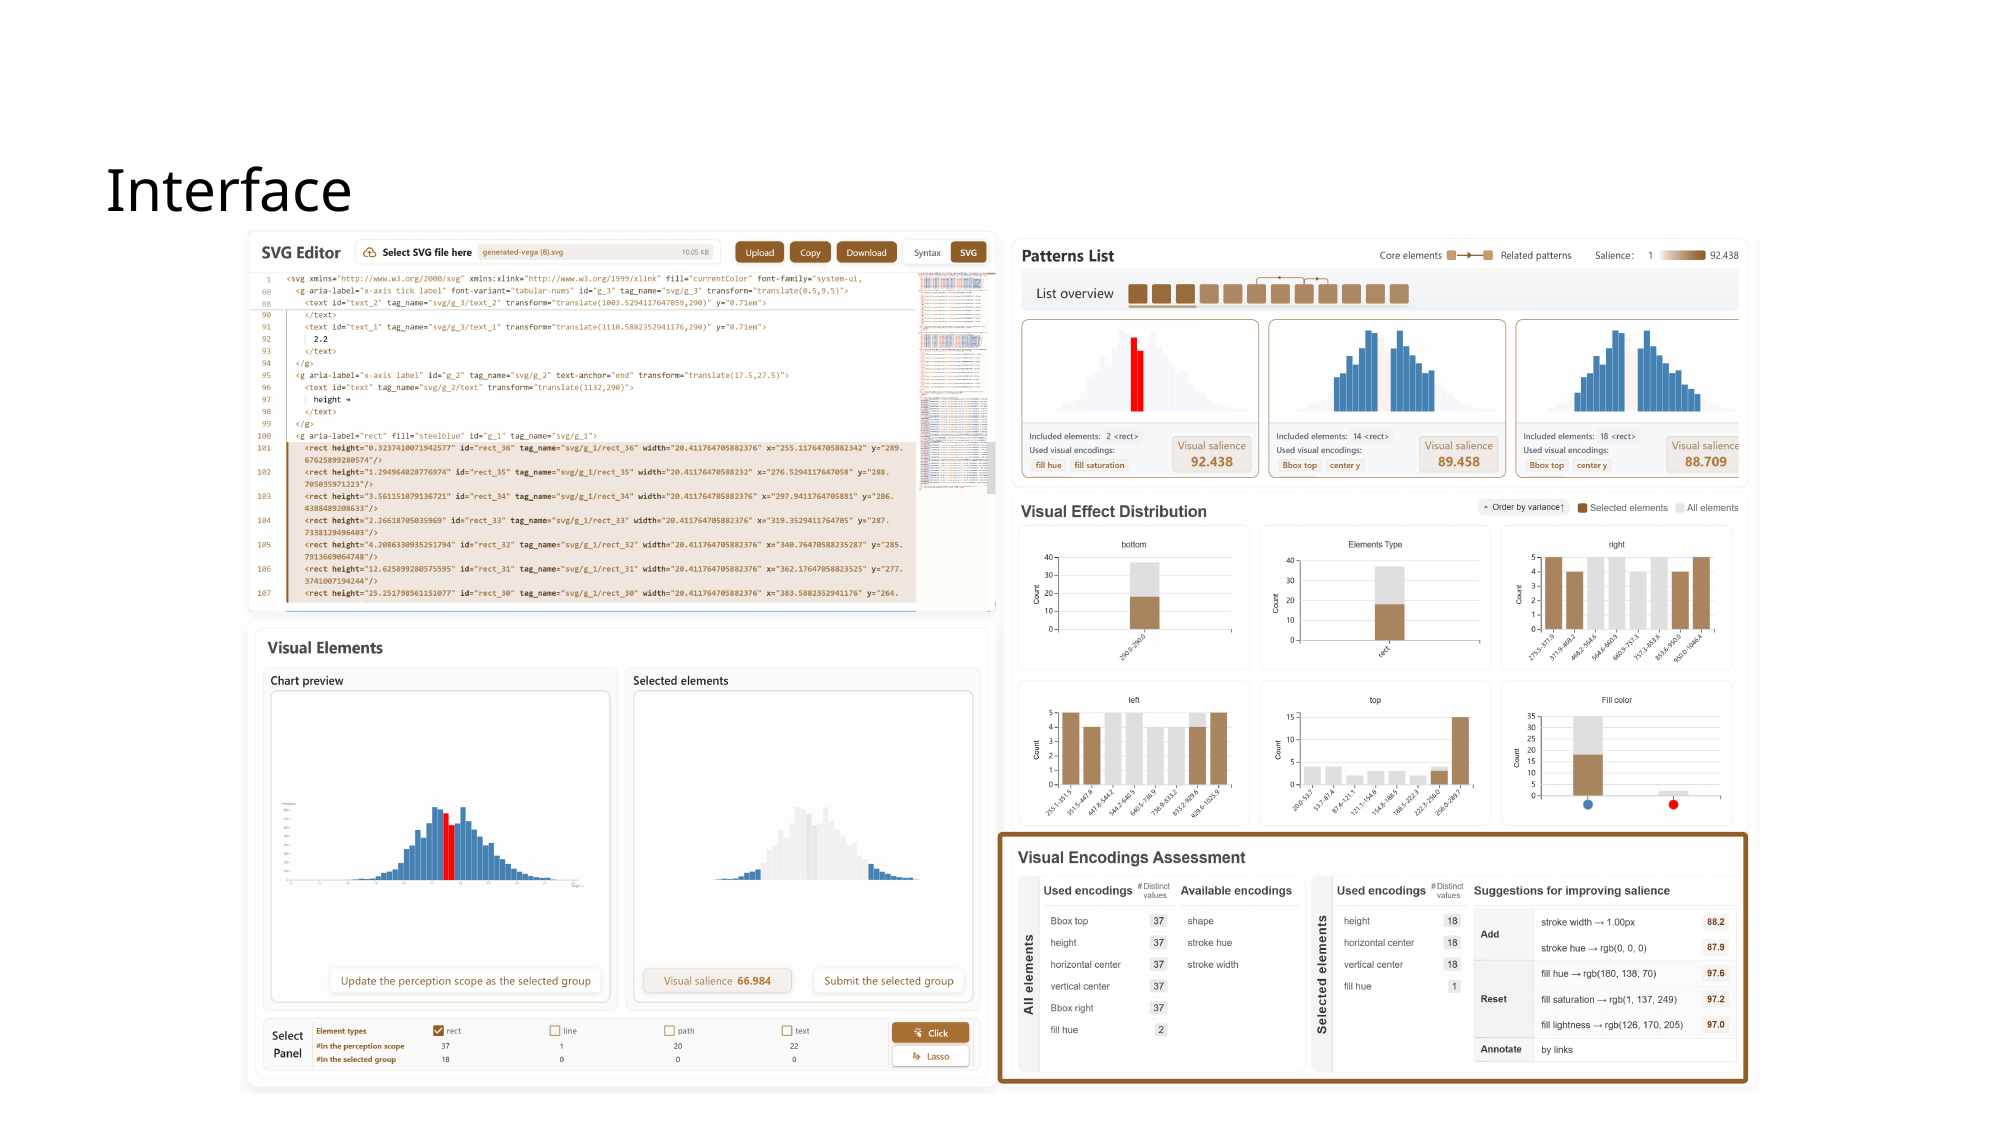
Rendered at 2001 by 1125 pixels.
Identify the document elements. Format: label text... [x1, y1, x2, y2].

picture [240, 223, 1760, 1094]
text_box Interface [91, 72, 1960, 312]
